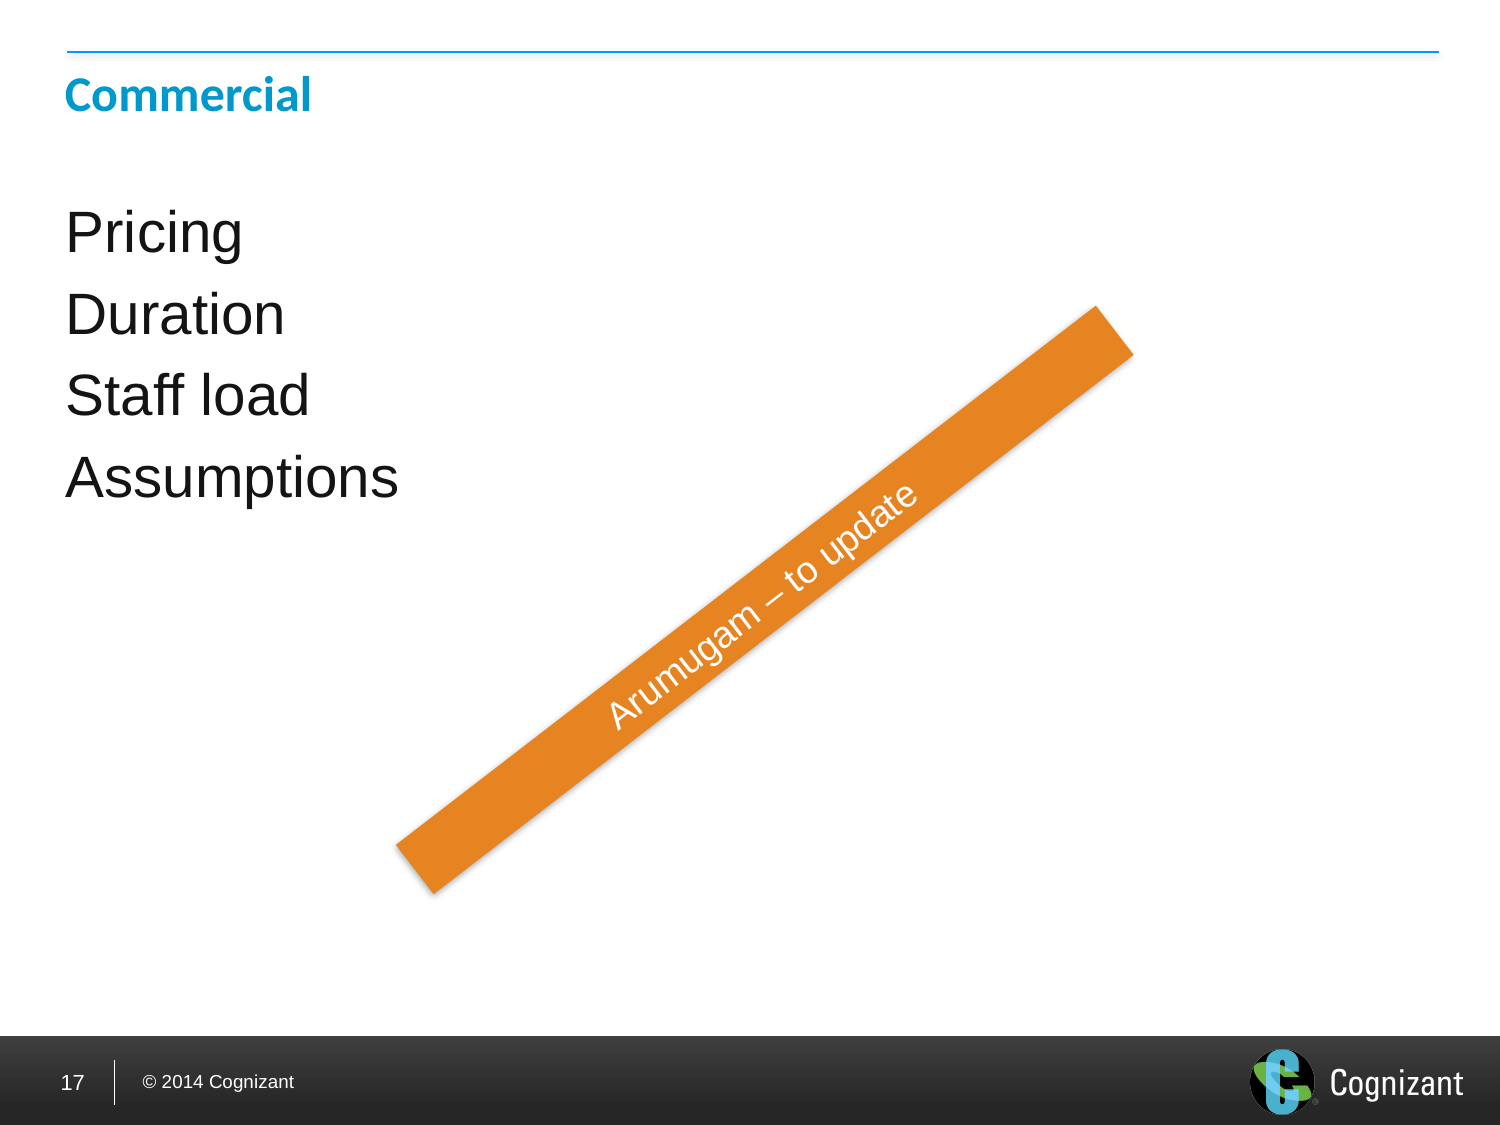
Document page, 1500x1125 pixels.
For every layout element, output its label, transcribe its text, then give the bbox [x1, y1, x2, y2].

text_box Arumugam – to update [395, 305, 1135, 895]
picture [1250, 1049, 1463, 1115]
title Commercial [49, 54, 1438, 154]
list Pricing Duration Staff load Assumptions [51, 186, 1438, 945]
slide_number 17 [27, 1045, 100, 1118]
